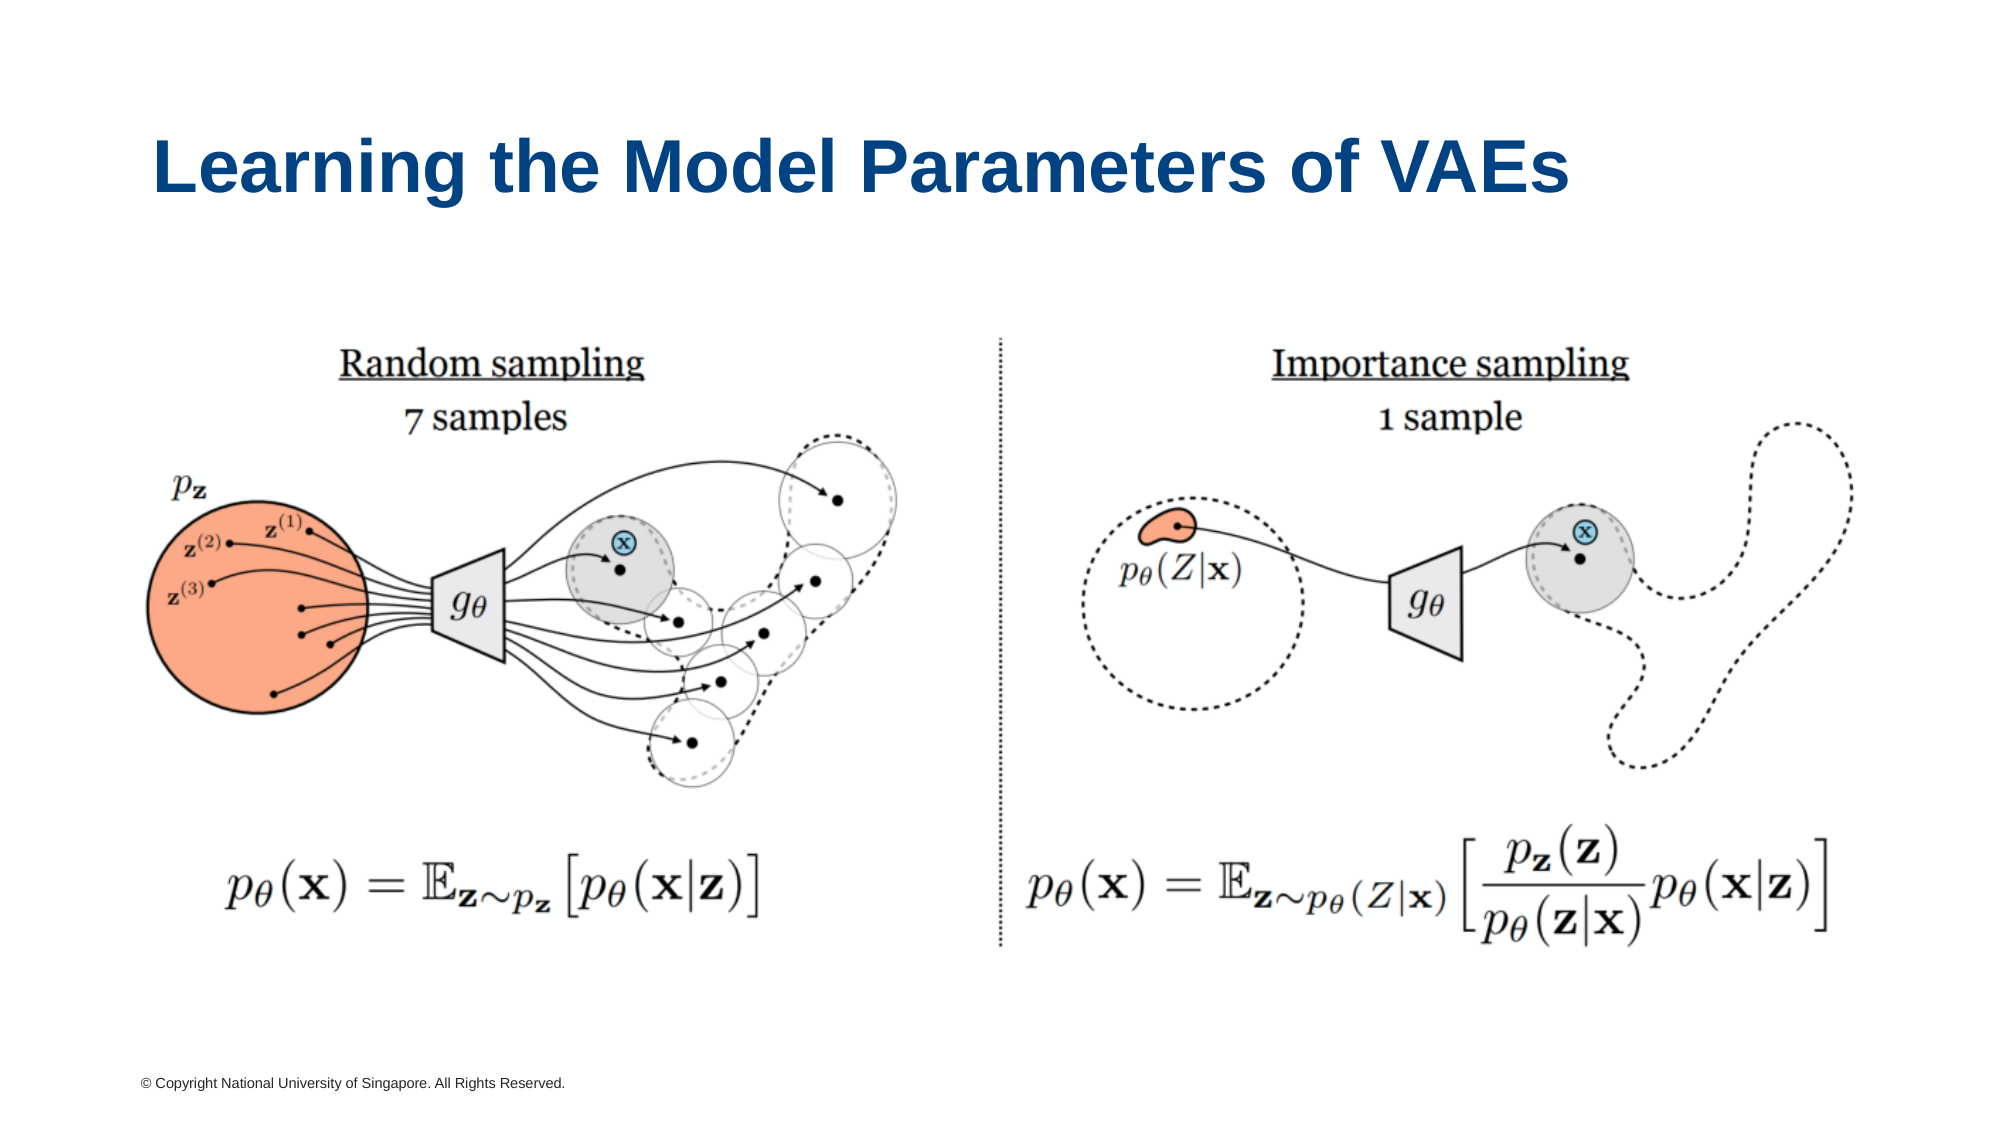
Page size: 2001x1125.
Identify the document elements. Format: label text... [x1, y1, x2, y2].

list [137, 327, 1863, 967]
title Learning the Model Parameters of VAEs [137, 84, 1863, 254]
